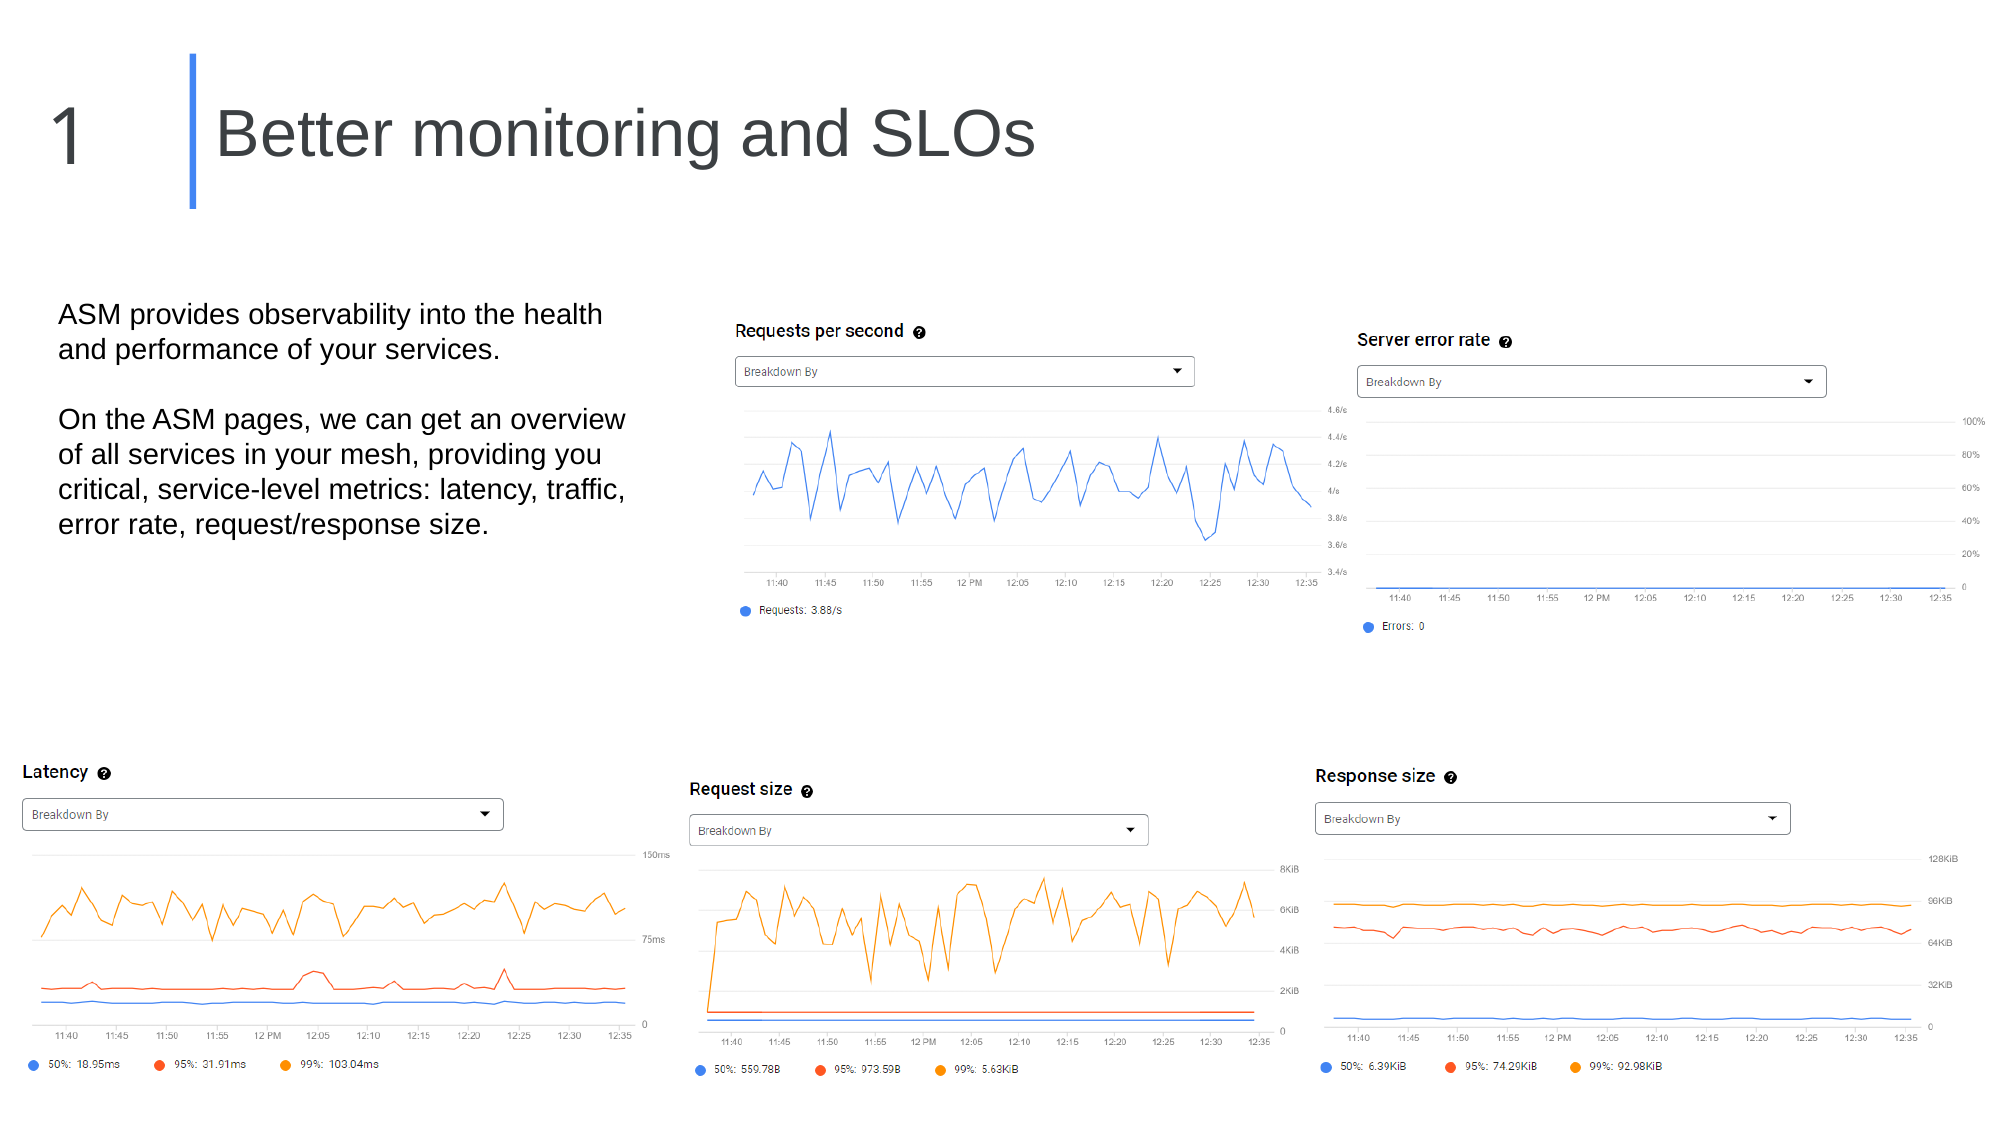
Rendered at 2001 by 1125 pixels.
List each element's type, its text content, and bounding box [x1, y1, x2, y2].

text_box 1 [36, 67, 190, 198]
text_box [189, 53, 197, 209]
picture [1306, 762, 1959, 1082]
text_box Better monitoring and SLOs [215, 98, 1088, 211]
picture [729, 313, 1988, 636]
picture [19, 756, 1304, 1081]
text_box ASM provides observability into the health and performance of your services. On the ASM pages, we can get an overview of all services in your mesh, providing you critical, service-level metrics: latency, traffic, error rate, request/response size. [43, 288, 671, 548]
